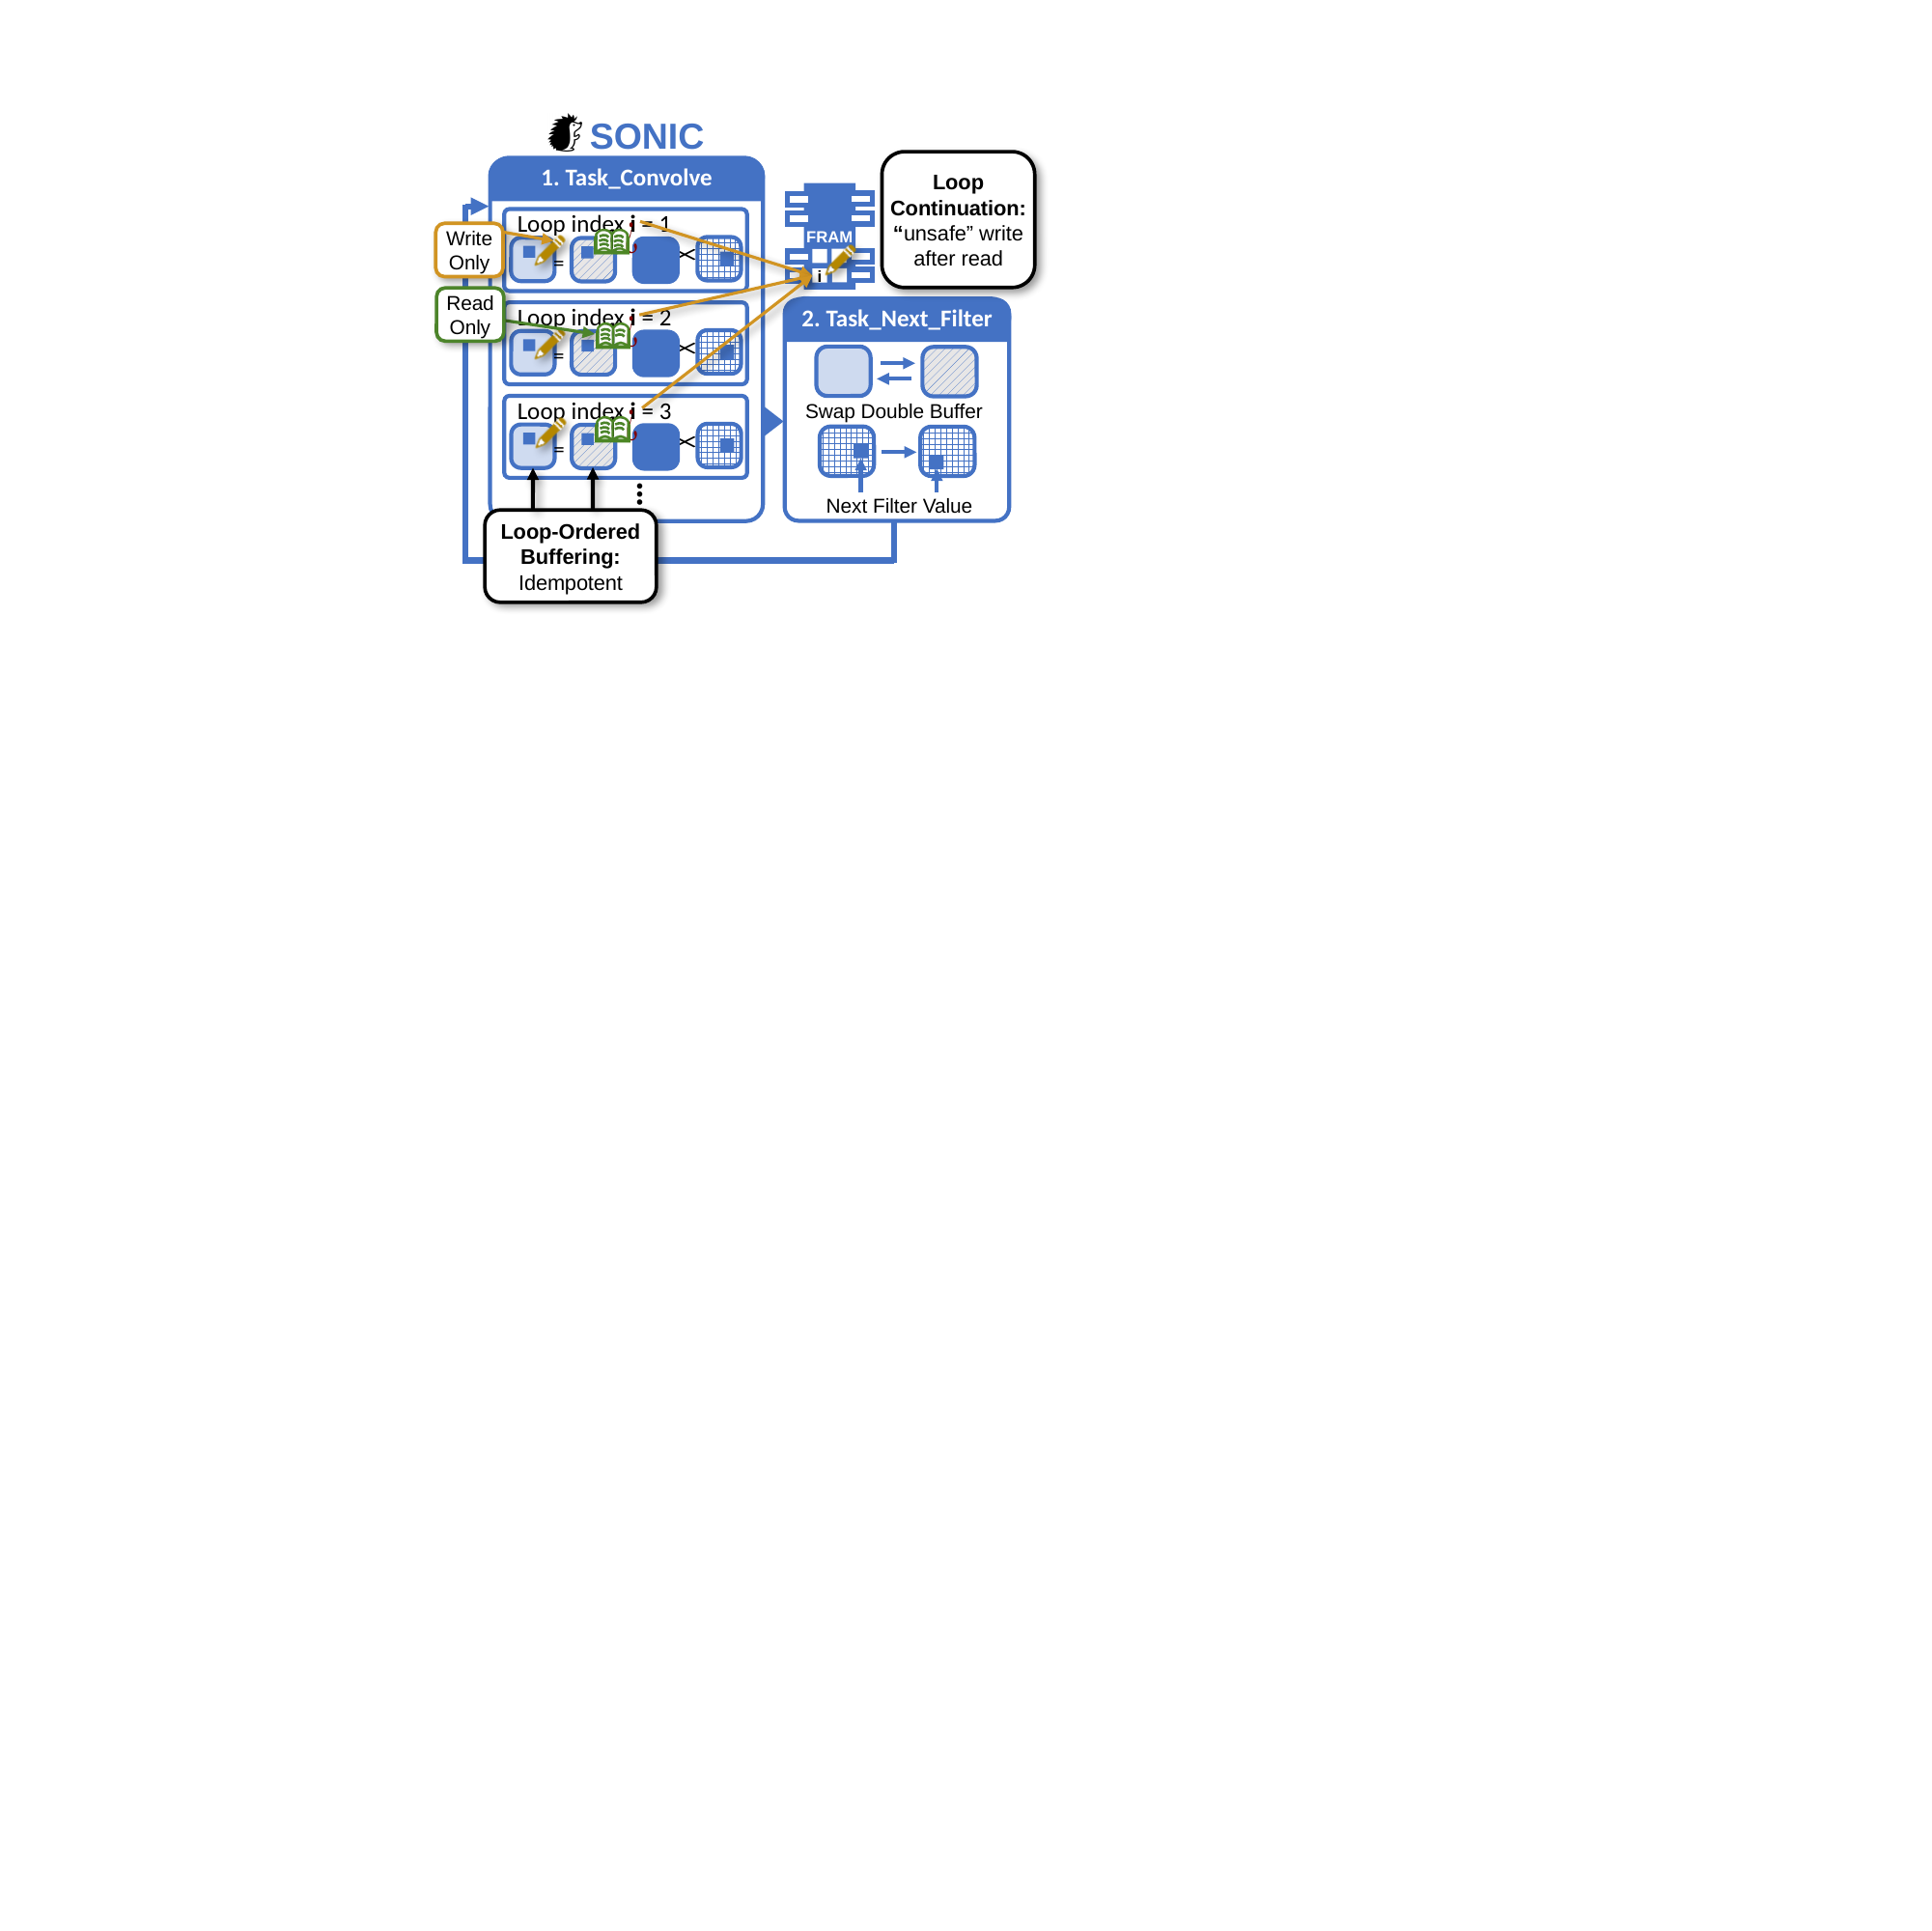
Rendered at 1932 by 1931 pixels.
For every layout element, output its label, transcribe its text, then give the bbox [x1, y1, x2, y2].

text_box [595, 411, 630, 451]
picture [533, 233, 568, 267]
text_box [787, 182, 873, 290]
text_box [546, 480, 589, 508]
picture [533, 334, 568, 361]
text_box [502, 232, 554, 241]
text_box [819, 426, 875, 476]
text_box [604, 408, 765, 522]
picture [534, 415, 569, 450]
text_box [920, 426, 975, 477]
text_box [783, 408, 858, 522]
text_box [502, 387, 747, 478]
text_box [547, 111, 724, 159]
text_box Read Only [466, 287, 505, 343]
text_box Loop-Ordered Buffering: Idempotent [484, 561, 658, 603]
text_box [642, 275, 813, 408]
text_box Write Only [434, 222, 465, 278]
text_box Loop Continuation: “unsafe” write after read [881, 151, 1036, 289]
text_box Read Only [435, 287, 465, 343]
text_box Swap Double Buffer [791, 391, 997, 431]
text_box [502, 294, 642, 385]
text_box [594, 224, 630, 263]
text_box Next Filter Value [811, 485, 987, 524]
picture [824, 242, 858, 277]
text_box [812, 248, 848, 283]
text_box Write Only [466, 222, 502, 278]
text_box 1. Task_Convolve [490, 156, 765, 197]
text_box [502, 201, 747, 292]
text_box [640, 221, 813, 275]
text_box 2. Task_Next_Filter [813, 297, 1011, 338]
text_box [489, 351, 529, 511]
text_box [763, 408, 786, 438]
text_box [502, 320, 595, 334]
text_box Loop-Ordered Buffering: Idempotent [484, 509, 658, 560]
text_box [813, 321, 1011, 522]
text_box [595, 318, 630, 357]
text_box [489, 173, 765, 222]
